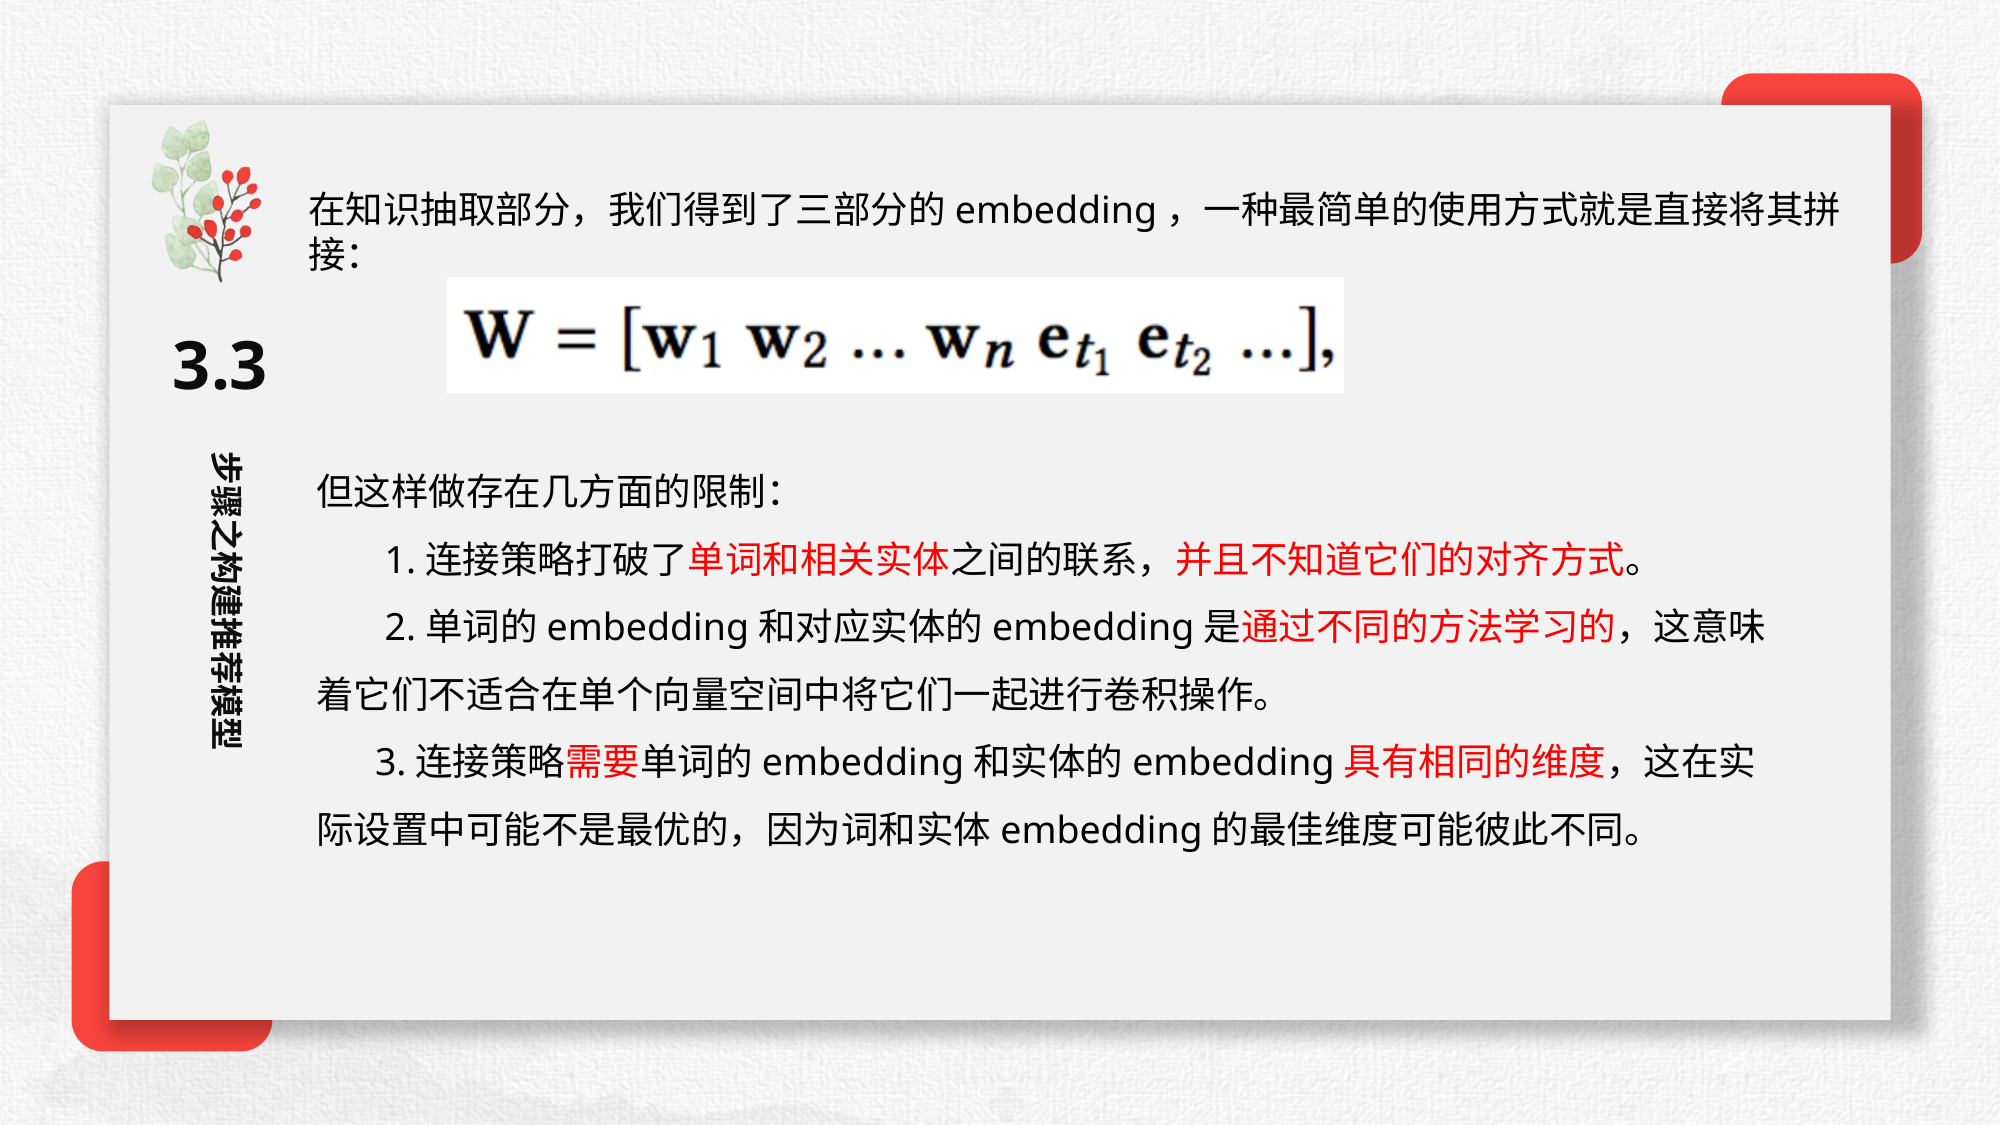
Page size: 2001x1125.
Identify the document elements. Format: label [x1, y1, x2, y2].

text_box [71, 125, 311, 316]
picture [0, 0, 2000, 1125]
text_box [71, 73, 1923, 1052]
